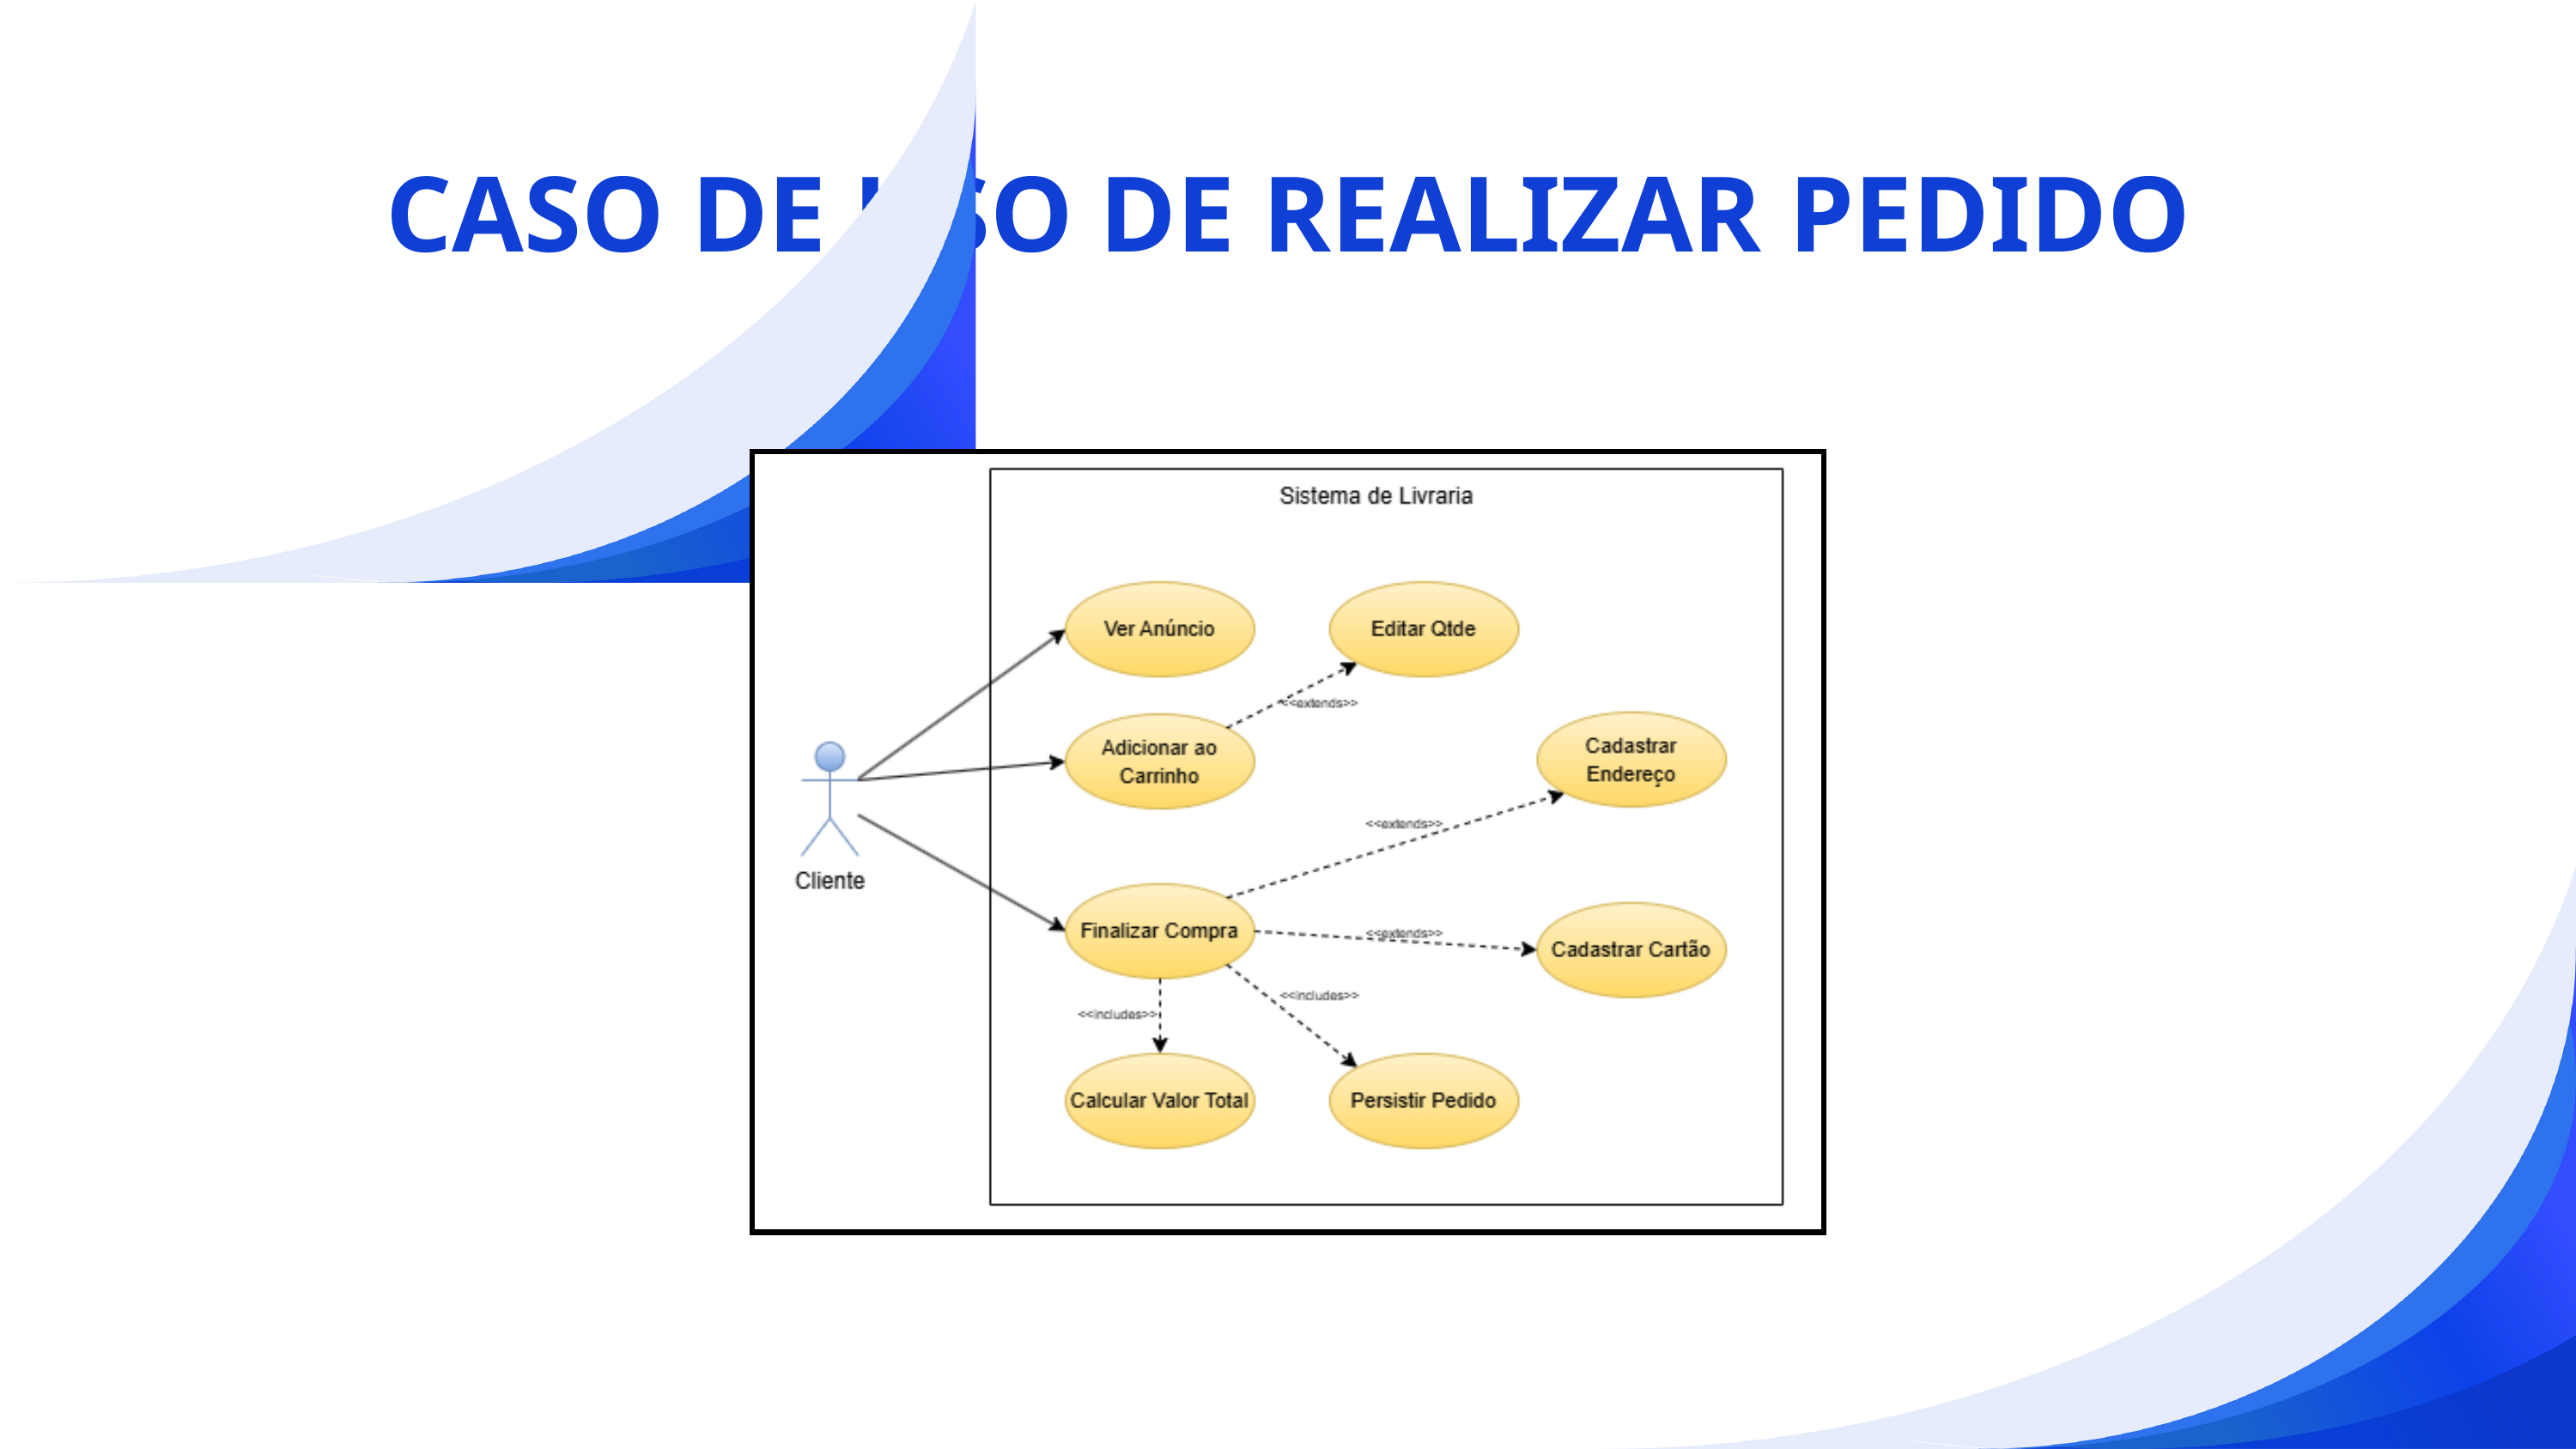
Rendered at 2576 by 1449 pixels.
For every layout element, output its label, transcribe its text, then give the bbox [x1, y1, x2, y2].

text_box [751, 452, 1824, 1233]
text_box CASO DE USO DE REALIZAR PEDIDO [976, 127, 2196, 274]
text_box [0, 0, 976, 584]
text_box [1600, 865, 2576, 1449]
